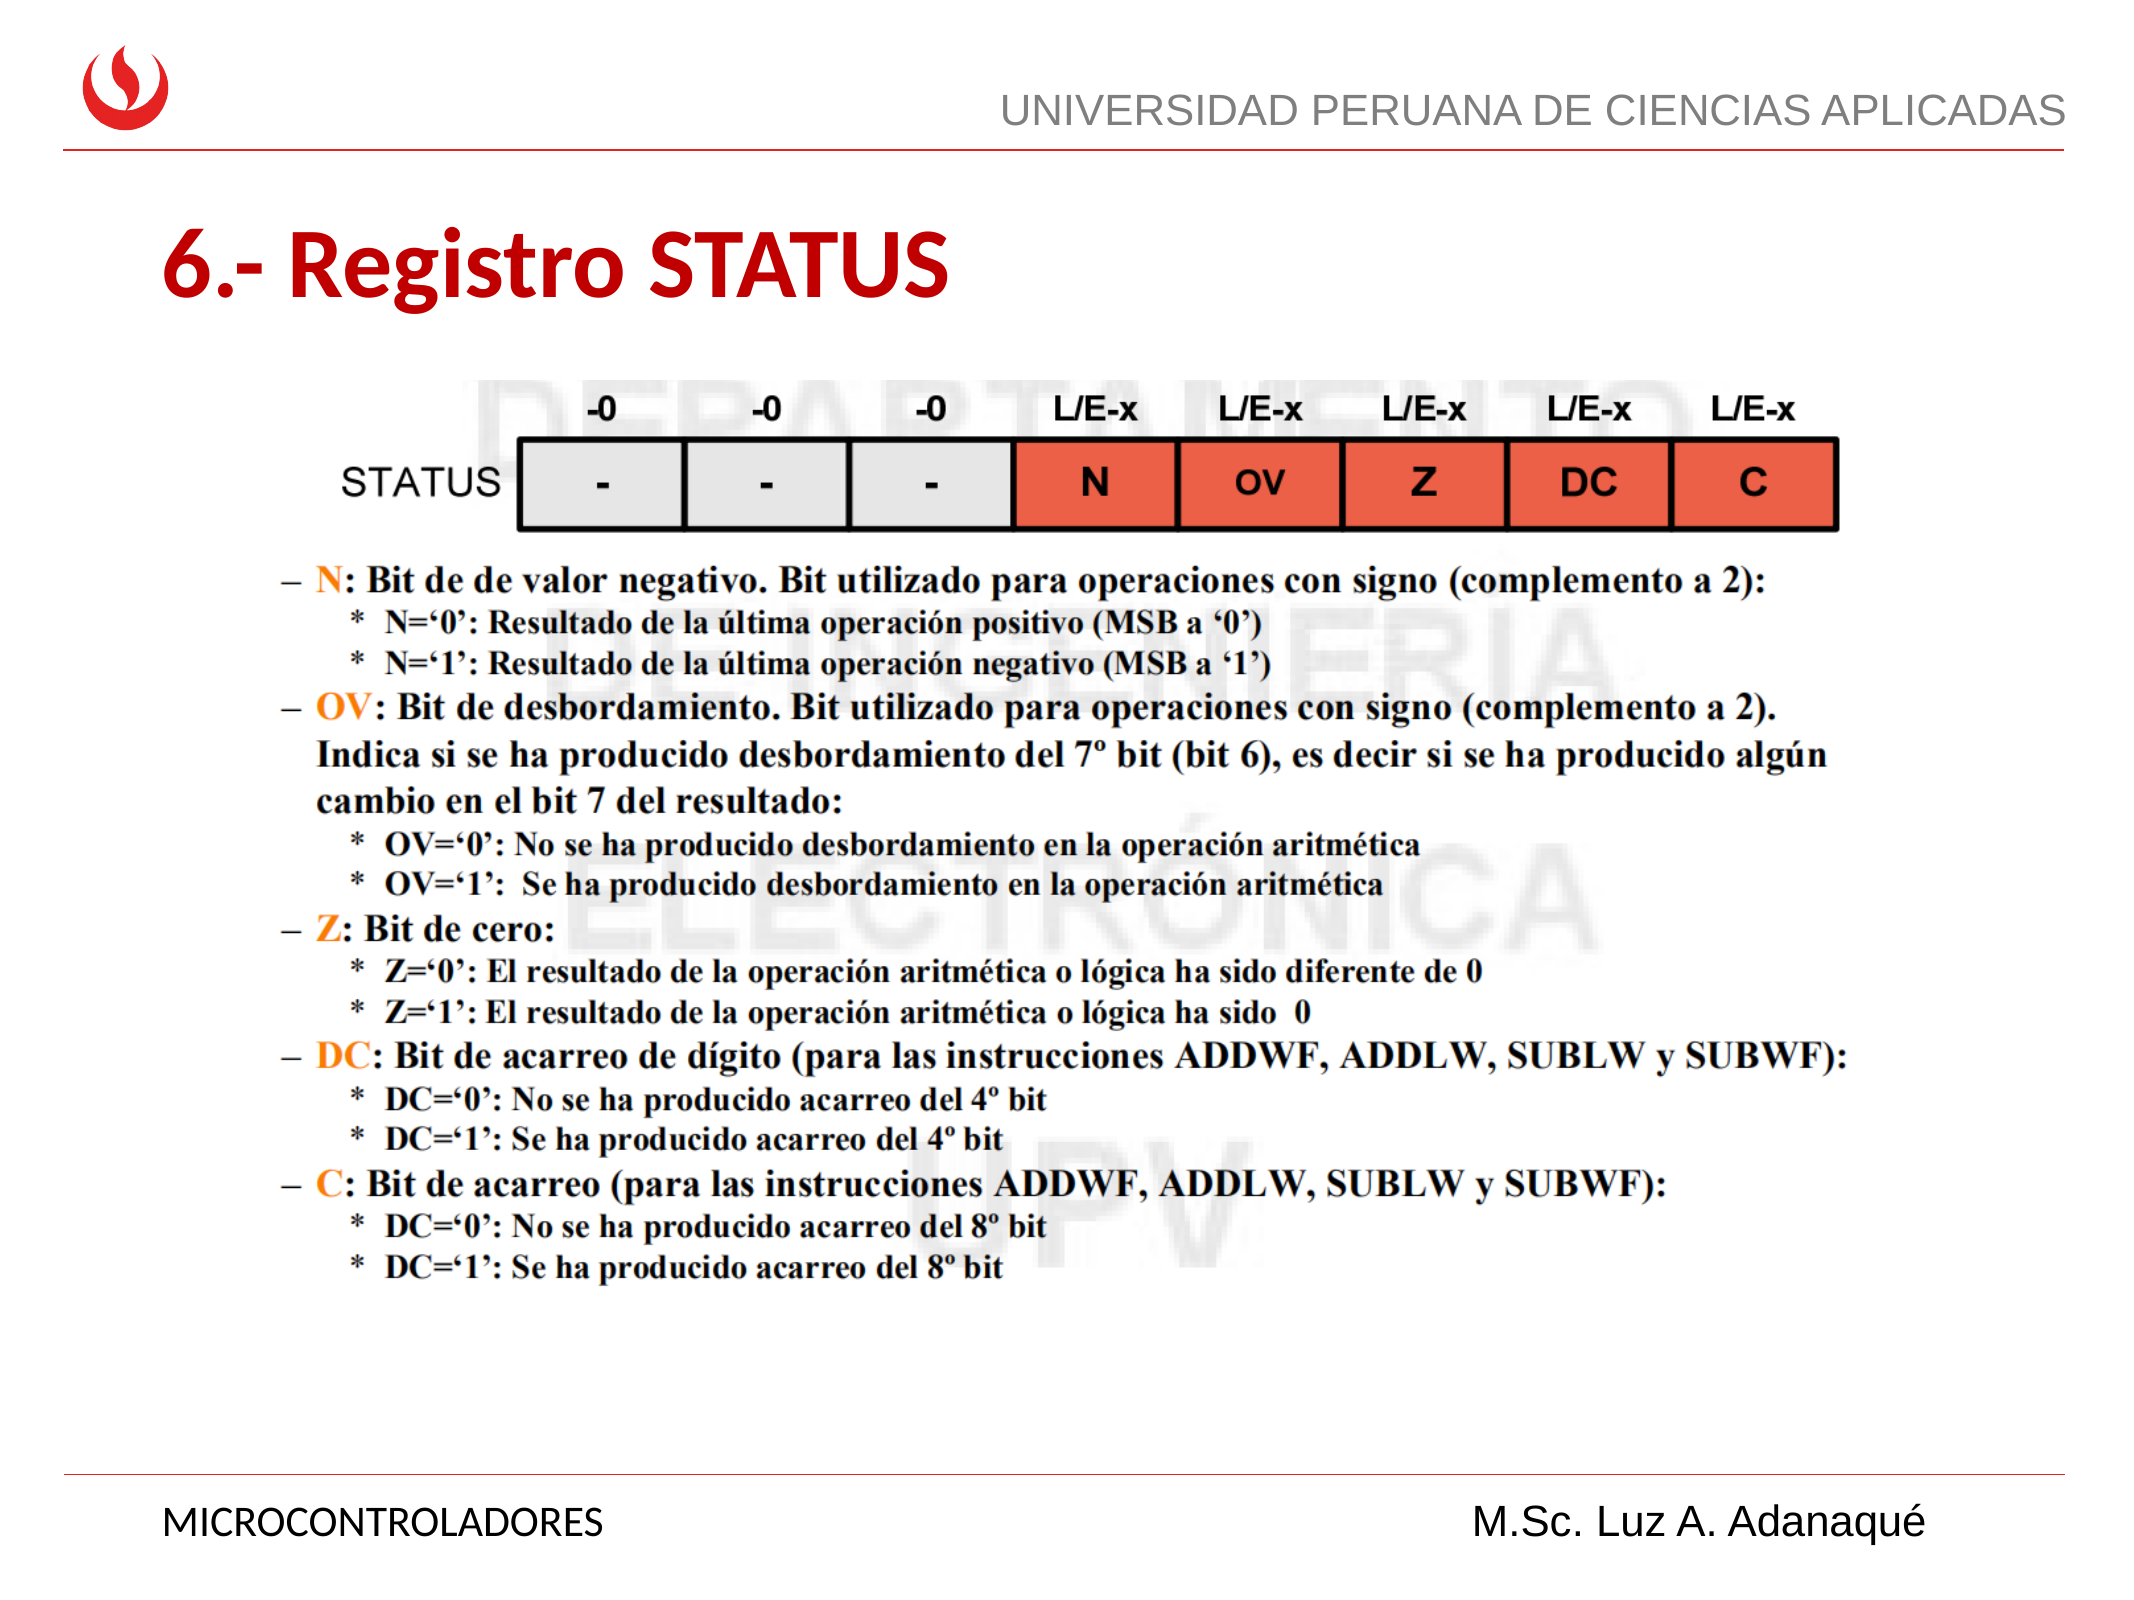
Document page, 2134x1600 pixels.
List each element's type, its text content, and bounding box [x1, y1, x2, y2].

title 6.- Registro STATUS [146, 183, 1987, 348]
picture [53, 16, 197, 160]
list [232, 380, 1901, 1302]
